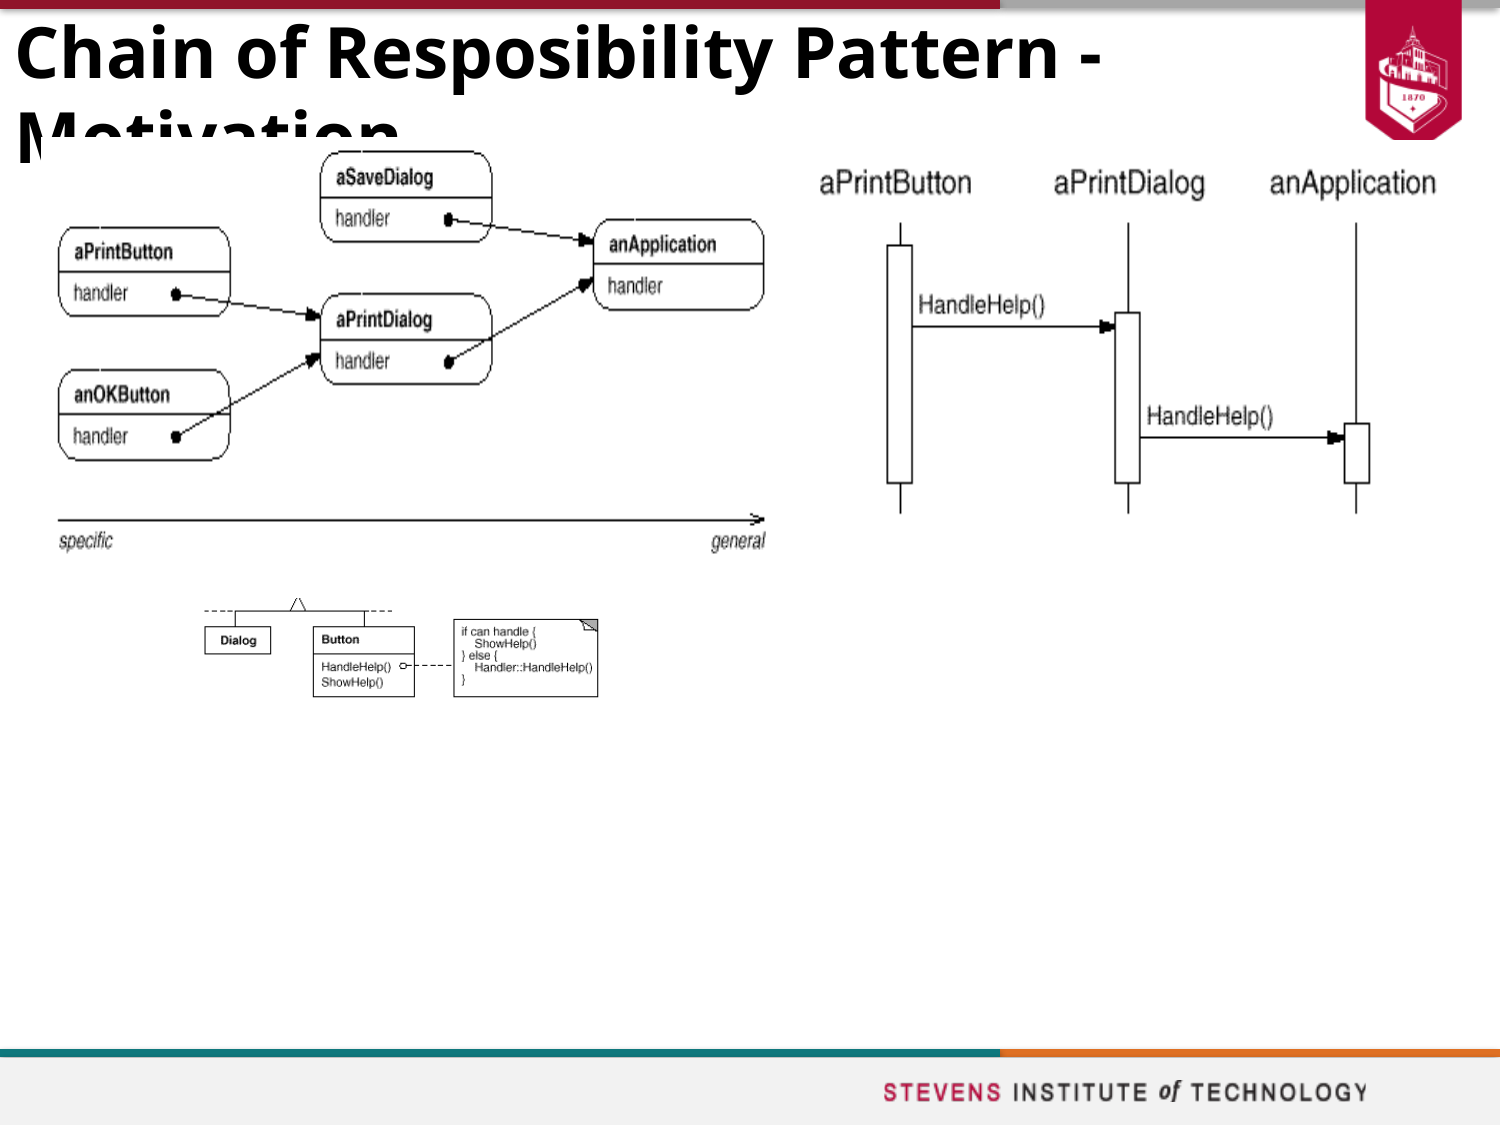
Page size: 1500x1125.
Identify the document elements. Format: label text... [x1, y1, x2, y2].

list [40, 136, 786, 599]
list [796, 140, 1453, 538]
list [91, 606, 617, 715]
title Chain of Resposibility Pattern - Motivation [0, 0, 1500, 118]
